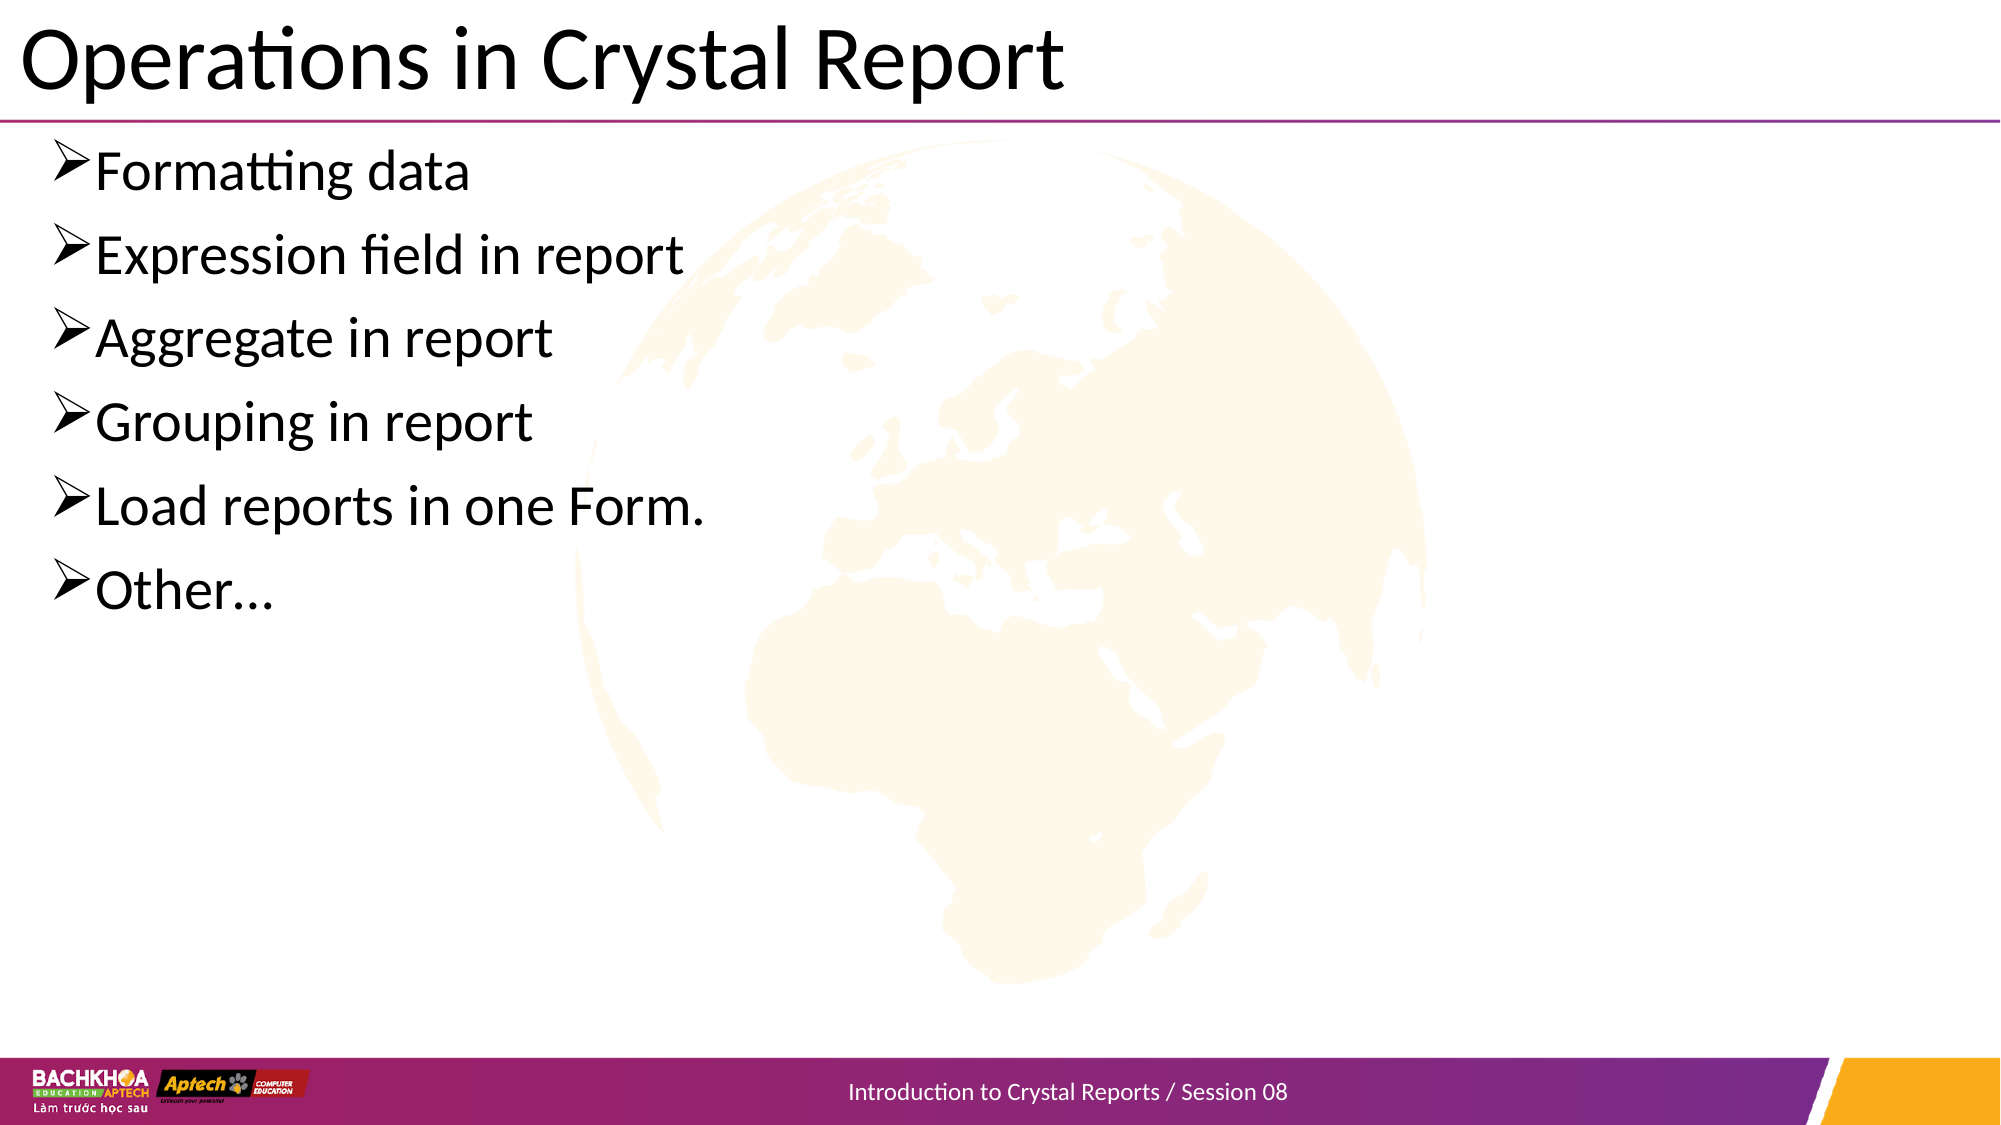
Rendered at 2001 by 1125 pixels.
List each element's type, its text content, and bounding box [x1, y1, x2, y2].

picture [0, 0, 2001, 1125]
title Operations in Crystal Report [5, 3, 1993, 116]
list Formatting data Expression field in report Aggregate in report Grouping in report Load reports in one Form. Other… [5, 125, 1993, 1014]
footer Introduction to Crystal Reports / Session 08 [324, 1060, 1813, 1120]
